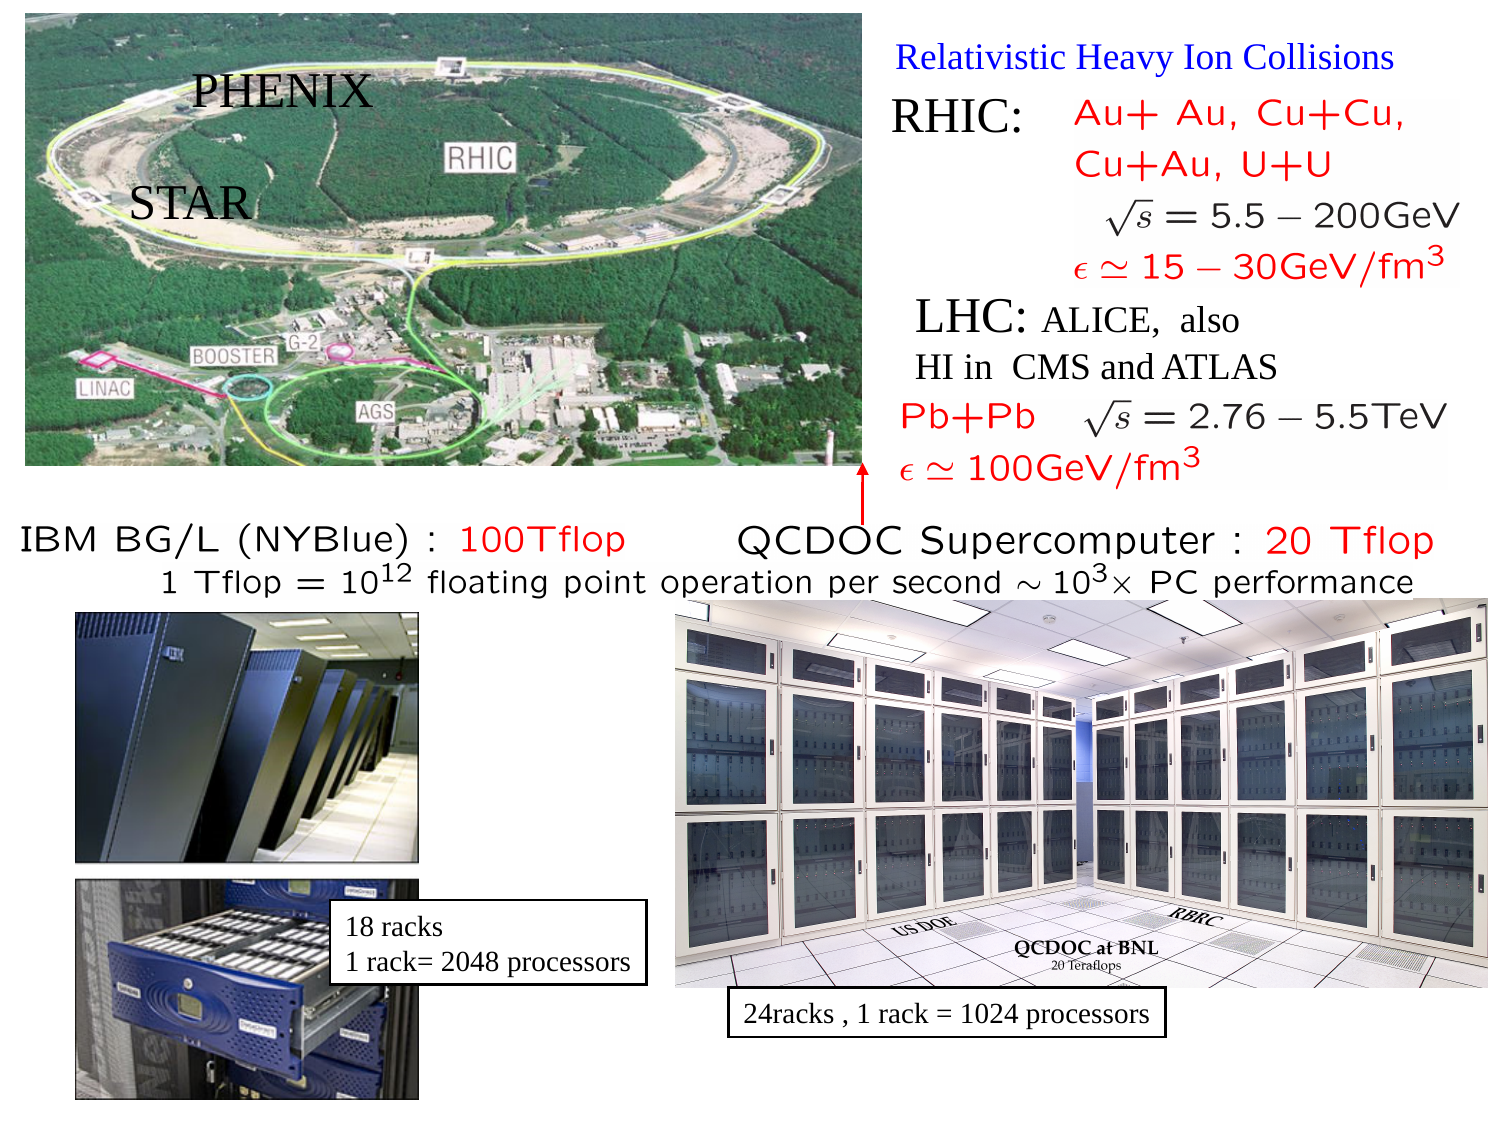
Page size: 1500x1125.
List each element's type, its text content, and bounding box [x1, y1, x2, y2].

text_box RHIC: [875, 74, 1039, 150]
text_box [856, 468, 869, 523]
picture [899, 399, 1448, 490]
text_box 18 racks 1 rack= 2048 processors [423, 899, 647, 985]
picture [737, 524, 1434, 560]
text_box 24racks , 1 rack = 1024 processors [728, 996, 1166, 1038]
picture [1074, 99, 1461, 289]
picture [74, 612, 420, 1101]
picture [20, 523, 1488, 988]
text_box Relativistic Heavy Ion Collisions [880, 24, 1411, 145]
picture [24, 12, 863, 466]
text_box LHC: ALICE, also HI in CMS and ATLAS [900, 274, 1300, 395]
